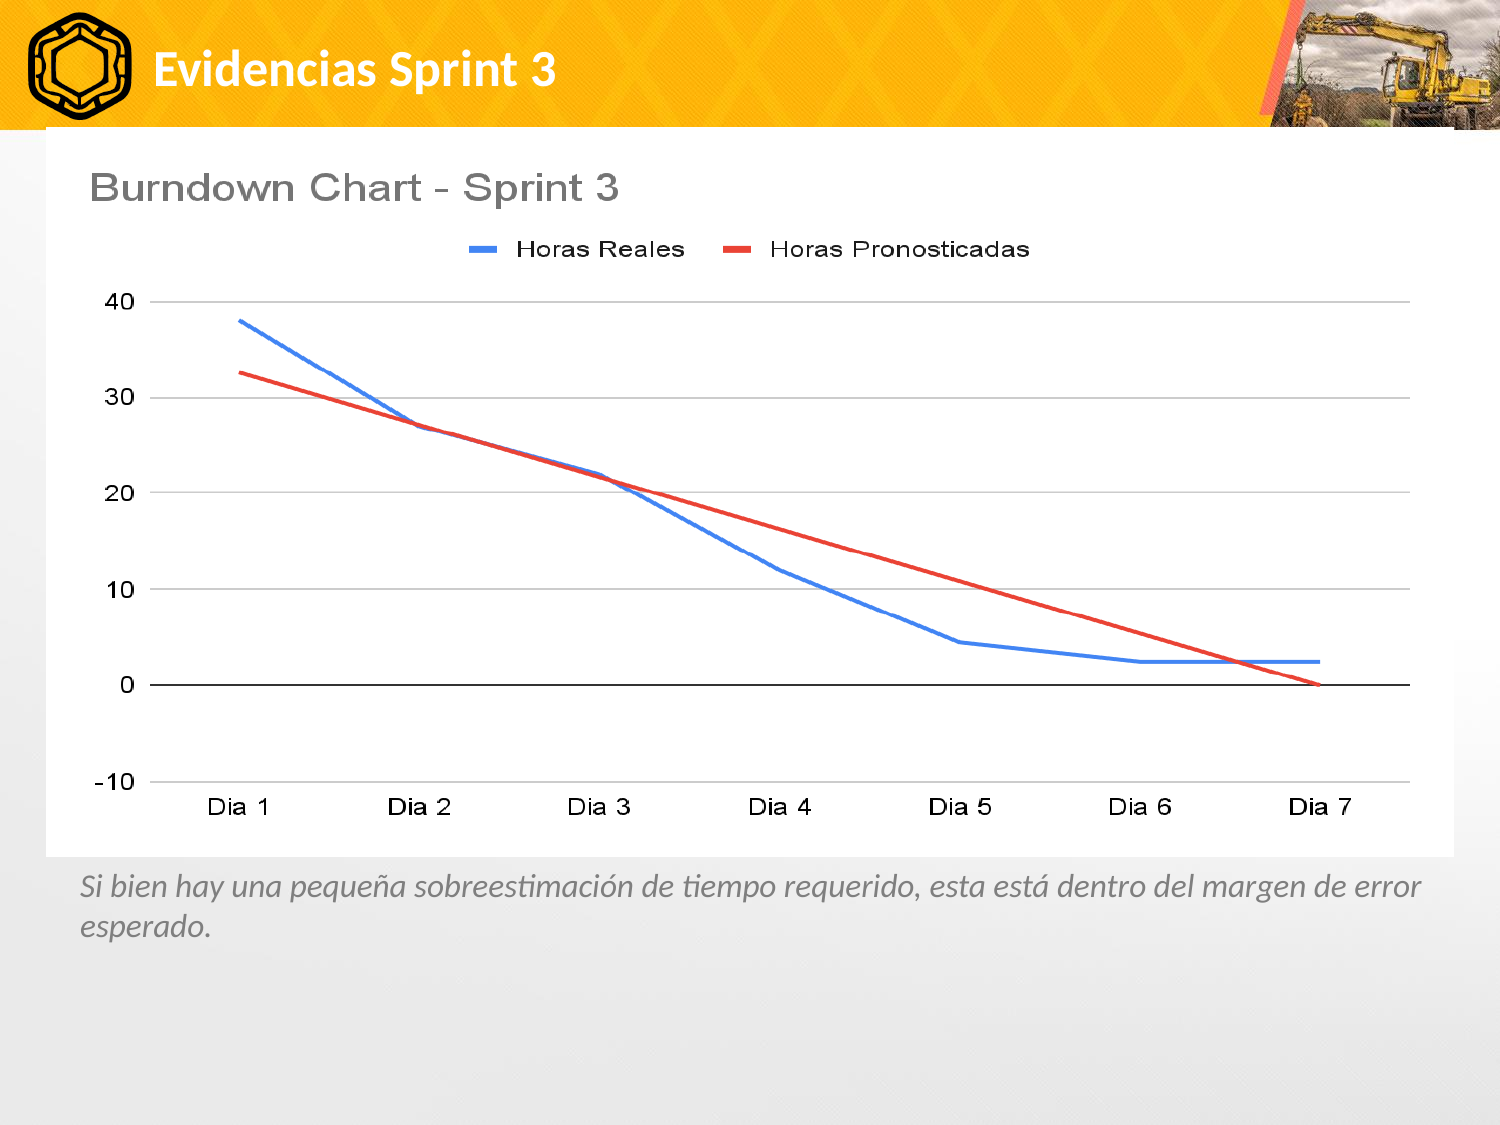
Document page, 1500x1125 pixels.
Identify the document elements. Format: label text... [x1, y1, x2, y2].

title Evidencias Sprint 3 [138, 0, 1395, 126]
picture [0, 0, 1500, 1125]
list Si bien hay una pequeña sobreestimación de tiempo requerido, esta está dentro del margen de error esperado. [64, 865, 1444, 1045]
